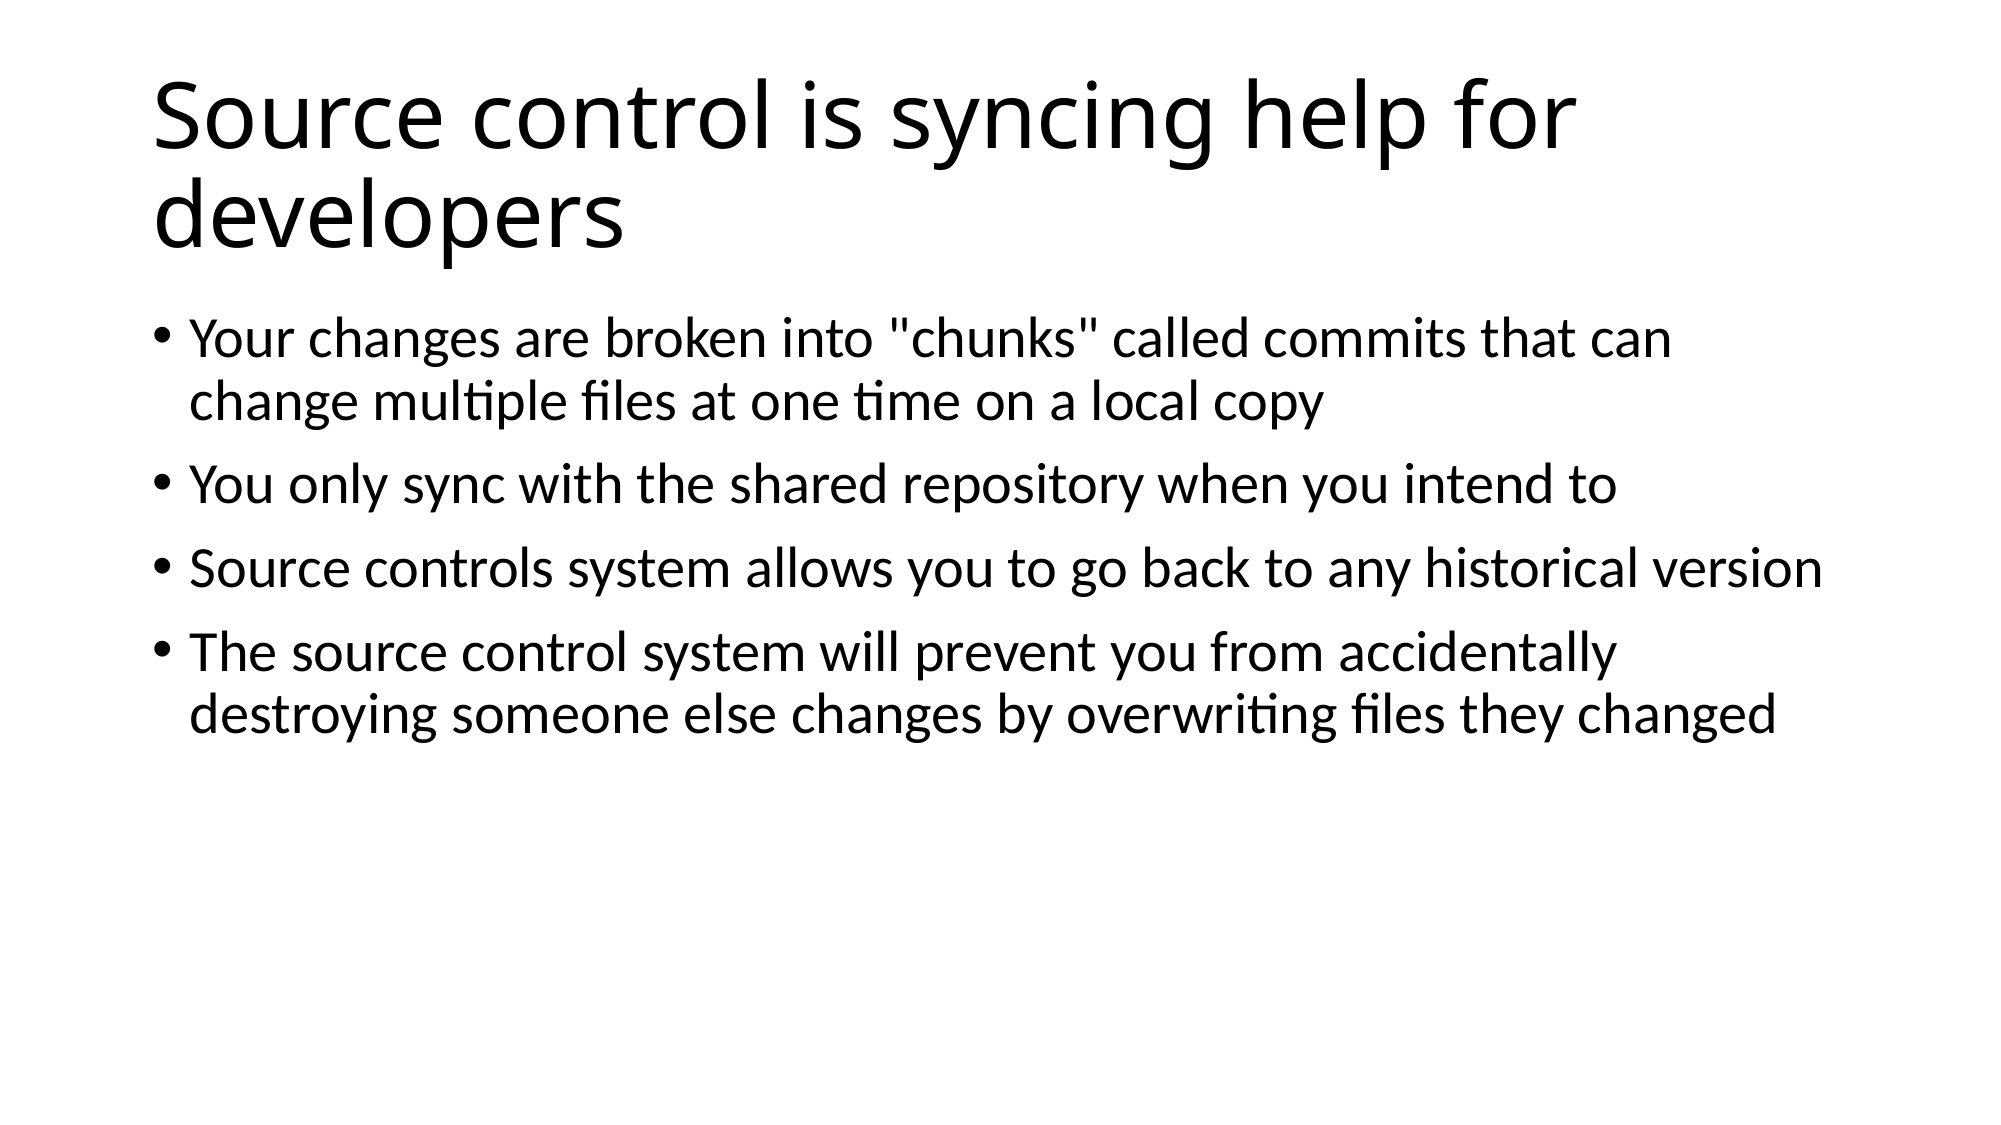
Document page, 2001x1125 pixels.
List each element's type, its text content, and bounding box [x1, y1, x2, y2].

list Your changes are broken into "chunks" called commits that can change multiple files at one time on a local copy You only sync with the shared repository when you intend to Source controls system allows you to go back to any historical version The source control system will prevent you from accidentally destroying someone else changes by overwriting files they changed [137, 299, 1863, 1014]
title Source control is syncing help for developers [137, 59, 1863, 278]
